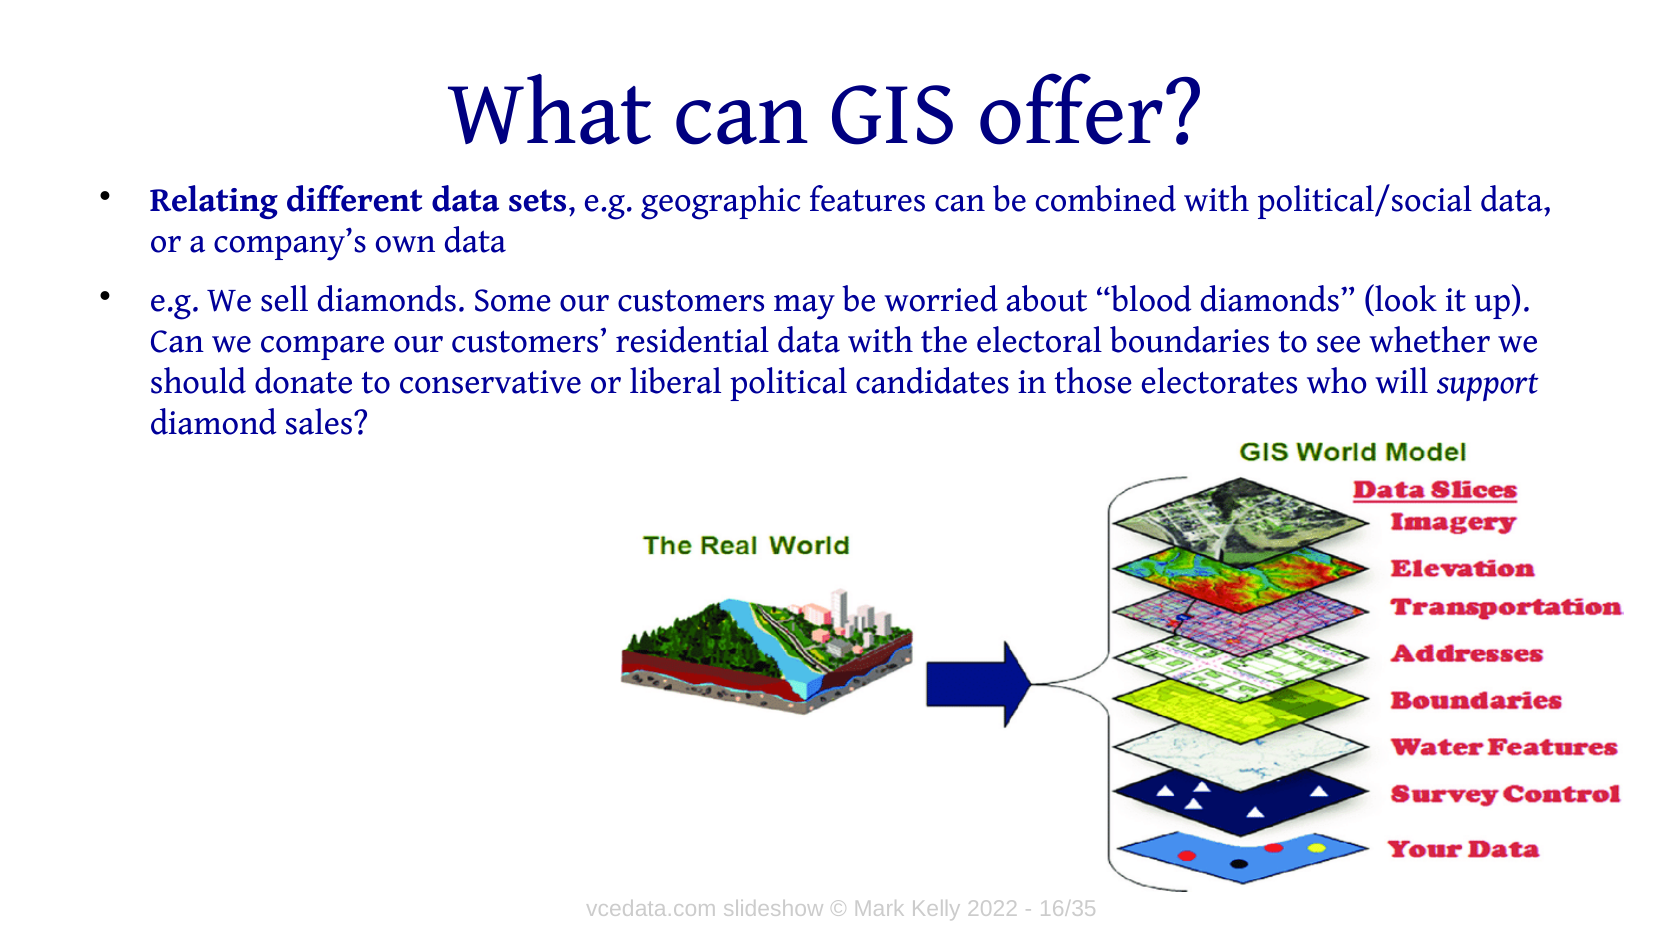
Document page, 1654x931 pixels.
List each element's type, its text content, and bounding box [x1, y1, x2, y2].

picture [619, 442, 1625, 892]
title What can GIS offer? [82, 29, 1571, 177]
list Relating different data sets, e.g. geographic features can be combined with political/social data, or a company’s own data e.g. We sell diamonds. Some our customers may be worried about “blood diamonds” (look it up). Can we compare our customers’ residential data with the electoral boundaries to see whether we should donate to conservative or liberal political candidates in those electorates who will support diamond sales? [82, 177, 1571, 443]
text_box vcedata.com slideshow © Mark Kelly 2022 - <number>/35 [354, 885, 1329, 930]
